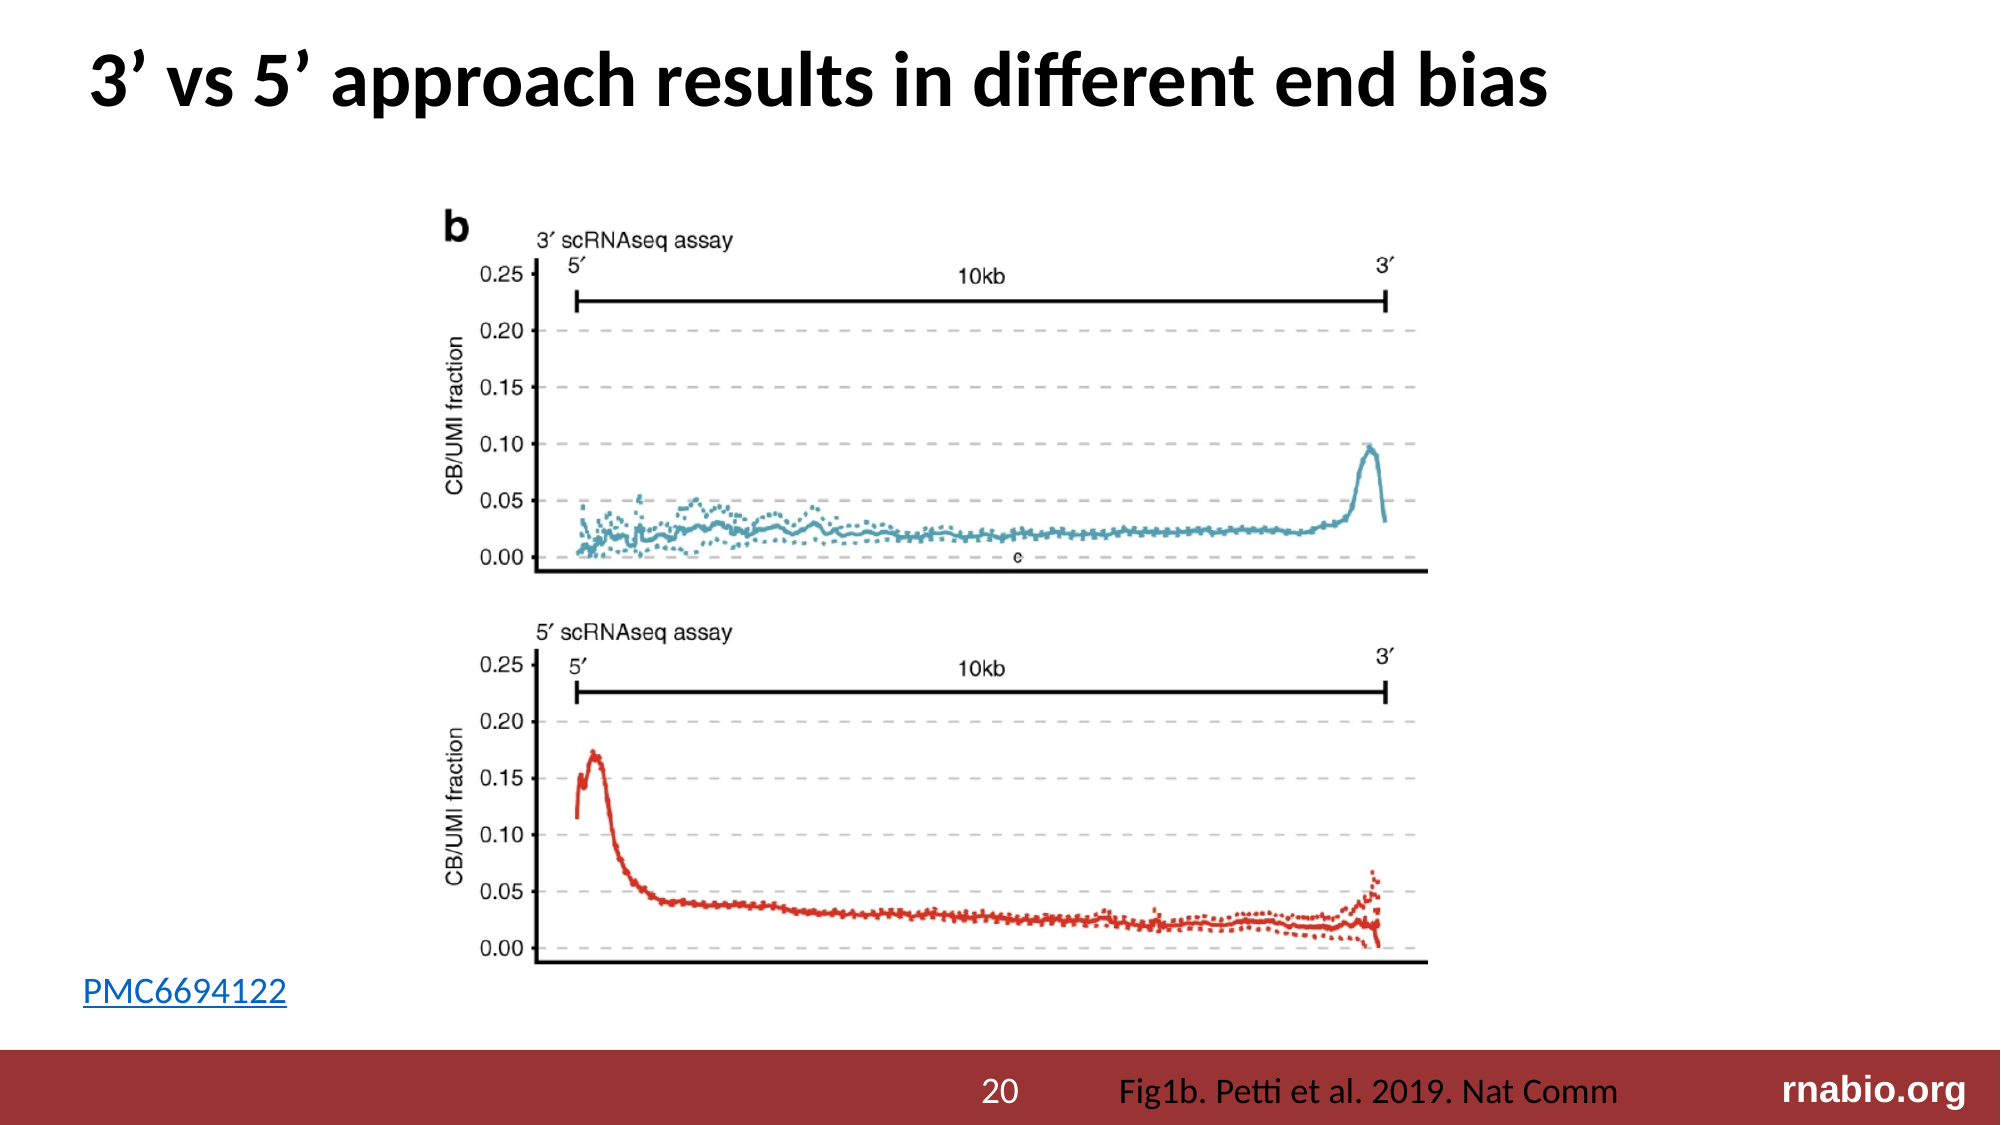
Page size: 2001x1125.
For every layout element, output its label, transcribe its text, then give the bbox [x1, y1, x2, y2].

title 3’ vs 5’ approach results in different end bias [68, 18, 1932, 144]
text_box PMC6694122 [68, 958, 345, 1019]
picture [418, 186, 1470, 989]
text_box Fig1b. Petti et al. 2019. Nat Comm [1099, 1047, 1749, 1125]
